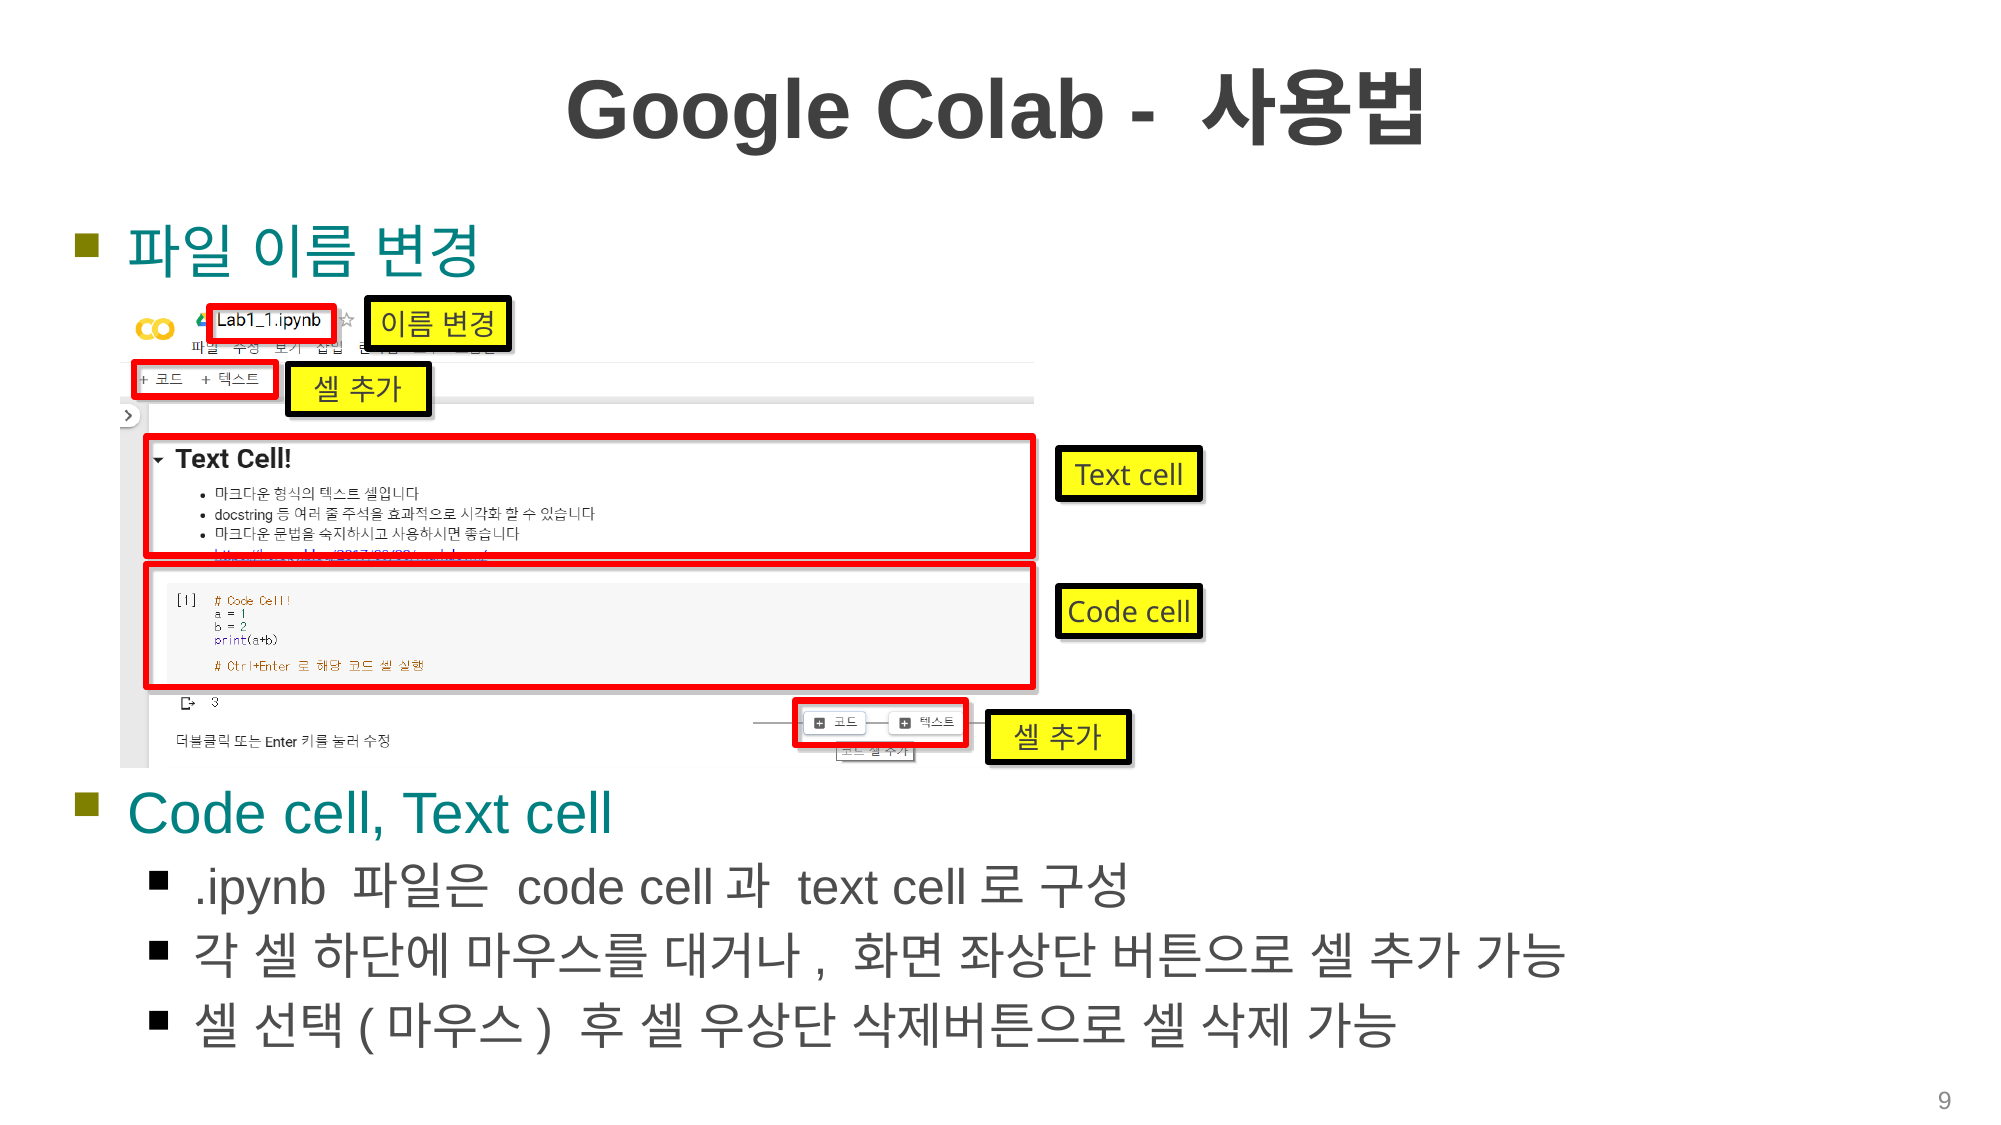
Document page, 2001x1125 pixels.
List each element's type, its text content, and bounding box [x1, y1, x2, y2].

slide_number 9 [1897, 1081, 1993, 1123]
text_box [120, 298, 1201, 768]
list 파일 이름 변경 Code cell, Text cell .ipynb 파일은 code cell과 text cell로 구성 각 셀 하단에 마우스를 대거나, 화면 좌상단 버튼으로 셀 추가 가능 셀 선택(마우스) 후 셀 우상단 삭제버튼으로 셀 삭제 가능 [56, 207, 1941, 1101]
title Google Colab - 사용법 [54, 24, 1941, 185]
